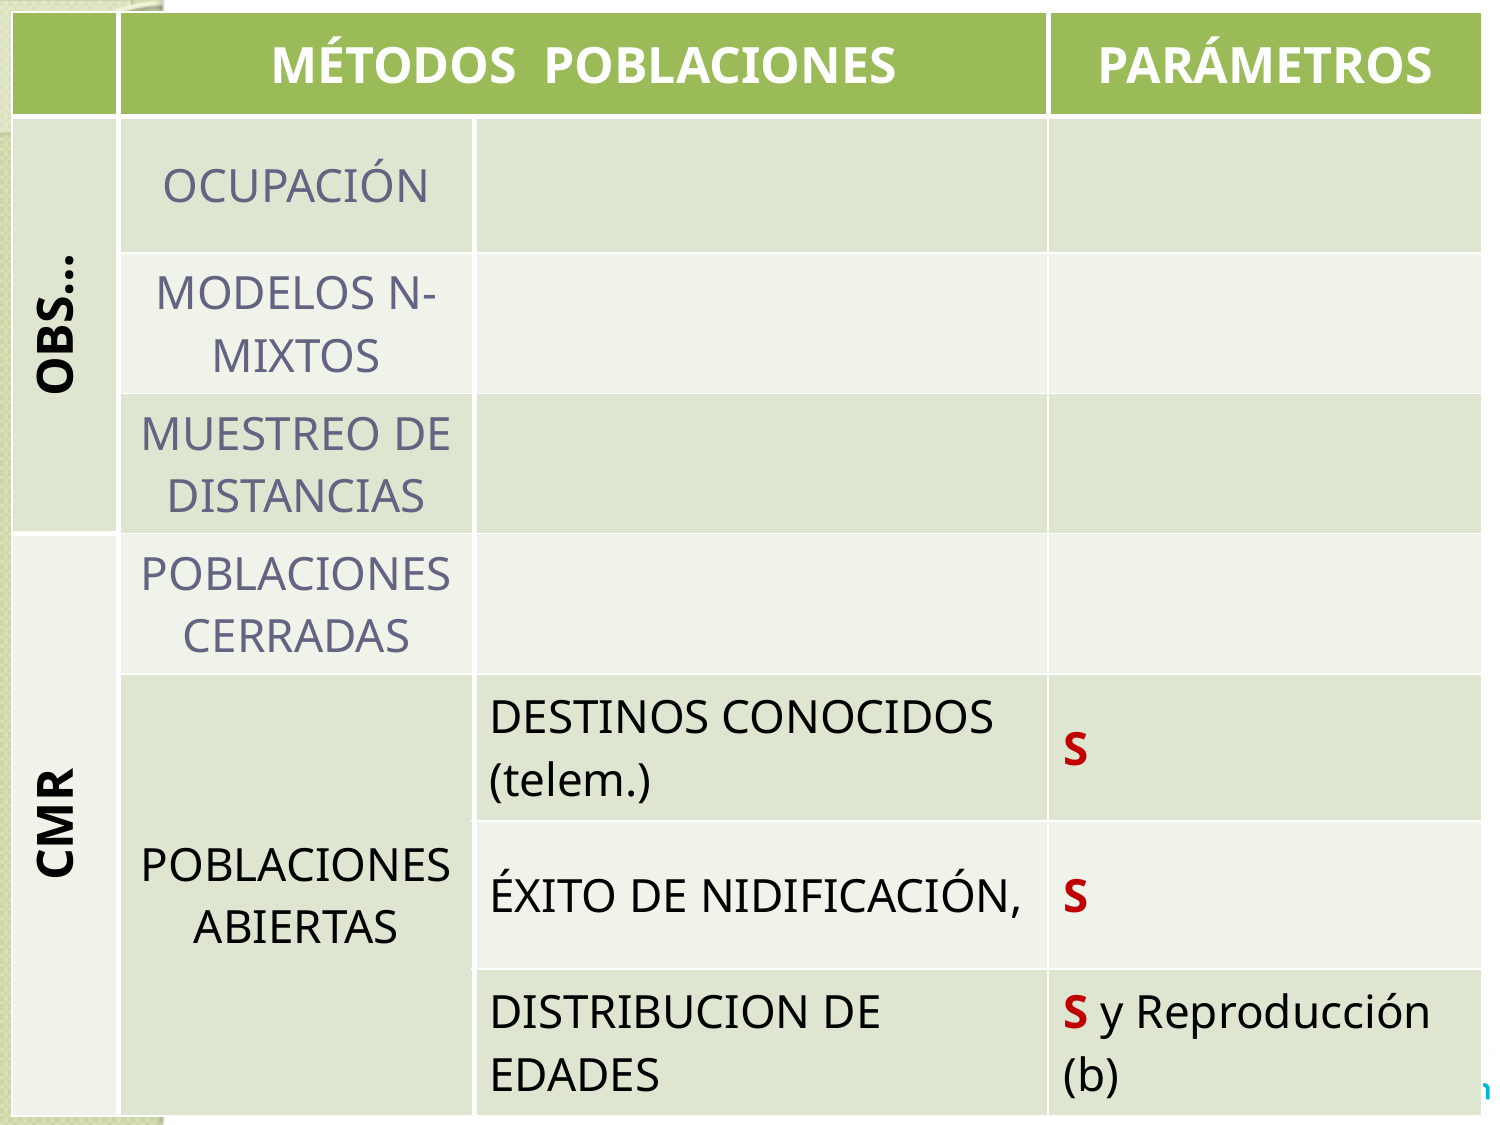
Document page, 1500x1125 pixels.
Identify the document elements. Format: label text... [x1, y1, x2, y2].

table_cell [1049, 119, 1481, 252]
table_cell OBS… [13, 119, 116, 531]
picture [0, 0, 1500, 1125]
table_cell OCUPACIÓN [121, 119, 472, 252]
table_cell S [1049, 822, 1481, 968]
table_cell CMR [13, 536, 116, 1115]
table_cell S y Reproducción (b) [1049, 970, 1481, 1031]
table_cell [1049, 254, 1481, 393]
table_cell DISTRIBUCION DE EDADES [477, 970, 1047, 1115]
table_cell DESTINOS CONOCIDOS (telem.) [477, 675, 1047, 820]
table_cell [1049, 534, 1481, 673]
table_header MÉTODOS POBLACIONES [121, 13, 1046, 114]
table_header [13, 13, 116, 114]
table_cell [477, 394, 1047, 533]
table_cell MUESTREO DE DISTANCIAS [121, 394, 472, 533]
table_cell POBLACIONES CERRADAS [121, 534, 472, 673]
table_cell POBLACIONES ABIERTAS [121, 675, 472, 1115]
table_cell MODELOS N-MIXTOS [121, 254, 472, 393]
table_cell S [1049, 675, 1481, 820]
table_cell [477, 254, 1047, 393]
table_cell ÉXITO DE NIDIFICACIÓN, [477, 822, 1047, 968]
table_cell [1049, 394, 1481, 533]
table_cell [477, 119, 1047, 252]
table_header PARÁMETROS [1051, 13, 1481, 114]
table_cell [477, 534, 1047, 673]
